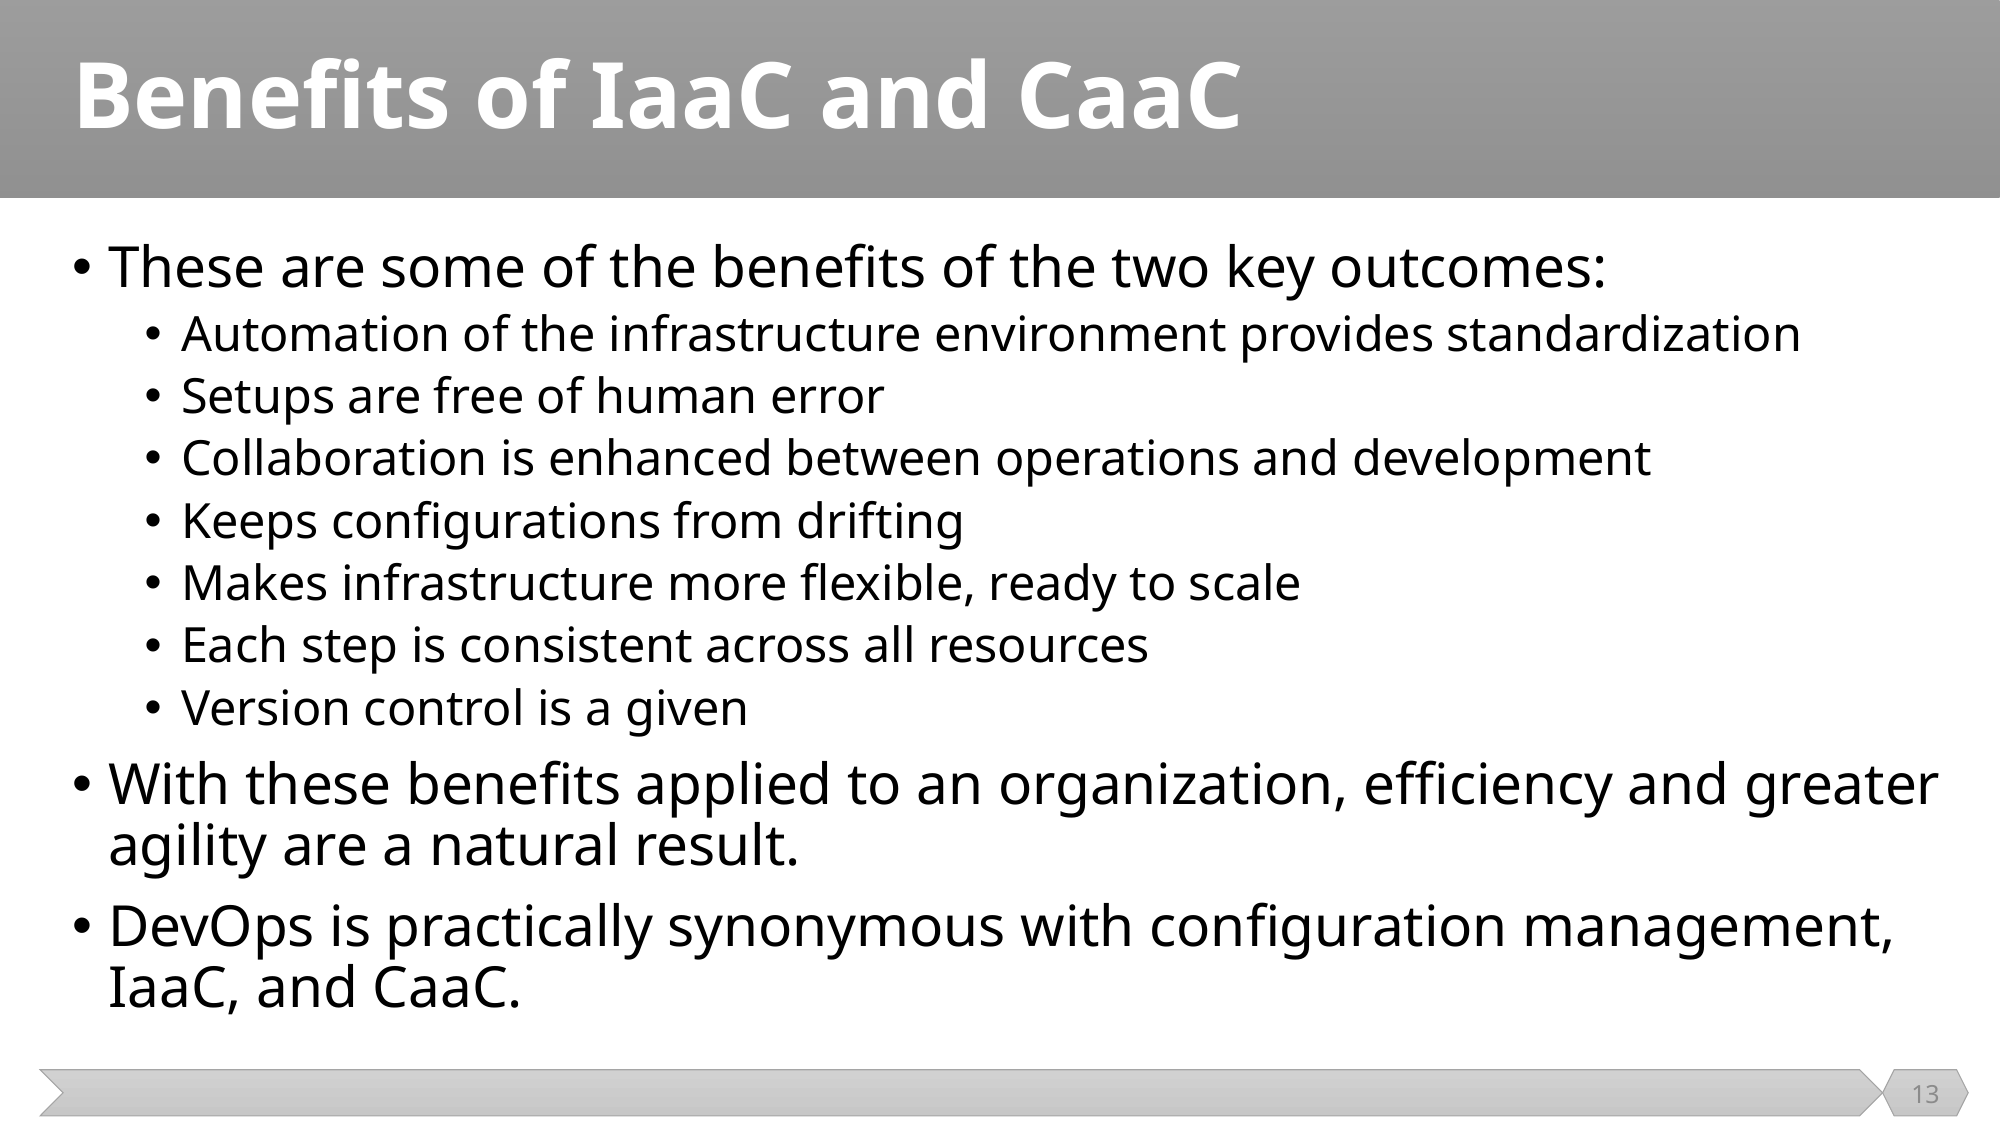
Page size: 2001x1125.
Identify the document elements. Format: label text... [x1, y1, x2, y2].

list These are some of the benefits of the two key outcomes: Automation of the infrastructure environment provides standardization Setups are free of human error Collaboration is enhanced between operations and development Keeps configurations from drifting Makes infrastructure more flexible, ready to scale Each step is consistent across all resources Version control is a given With these benefits applied to an organization, efficiency and greater agility are a natural result. DevOps is practically synonymous with configuration management, IaaC, and CaaC. [56, 230, 1969, 1028]
title Benefits of IaaC and CaaC [56, 0, 1969, 199]
slide_number 13 [1882, 1065, 1969, 1125]
